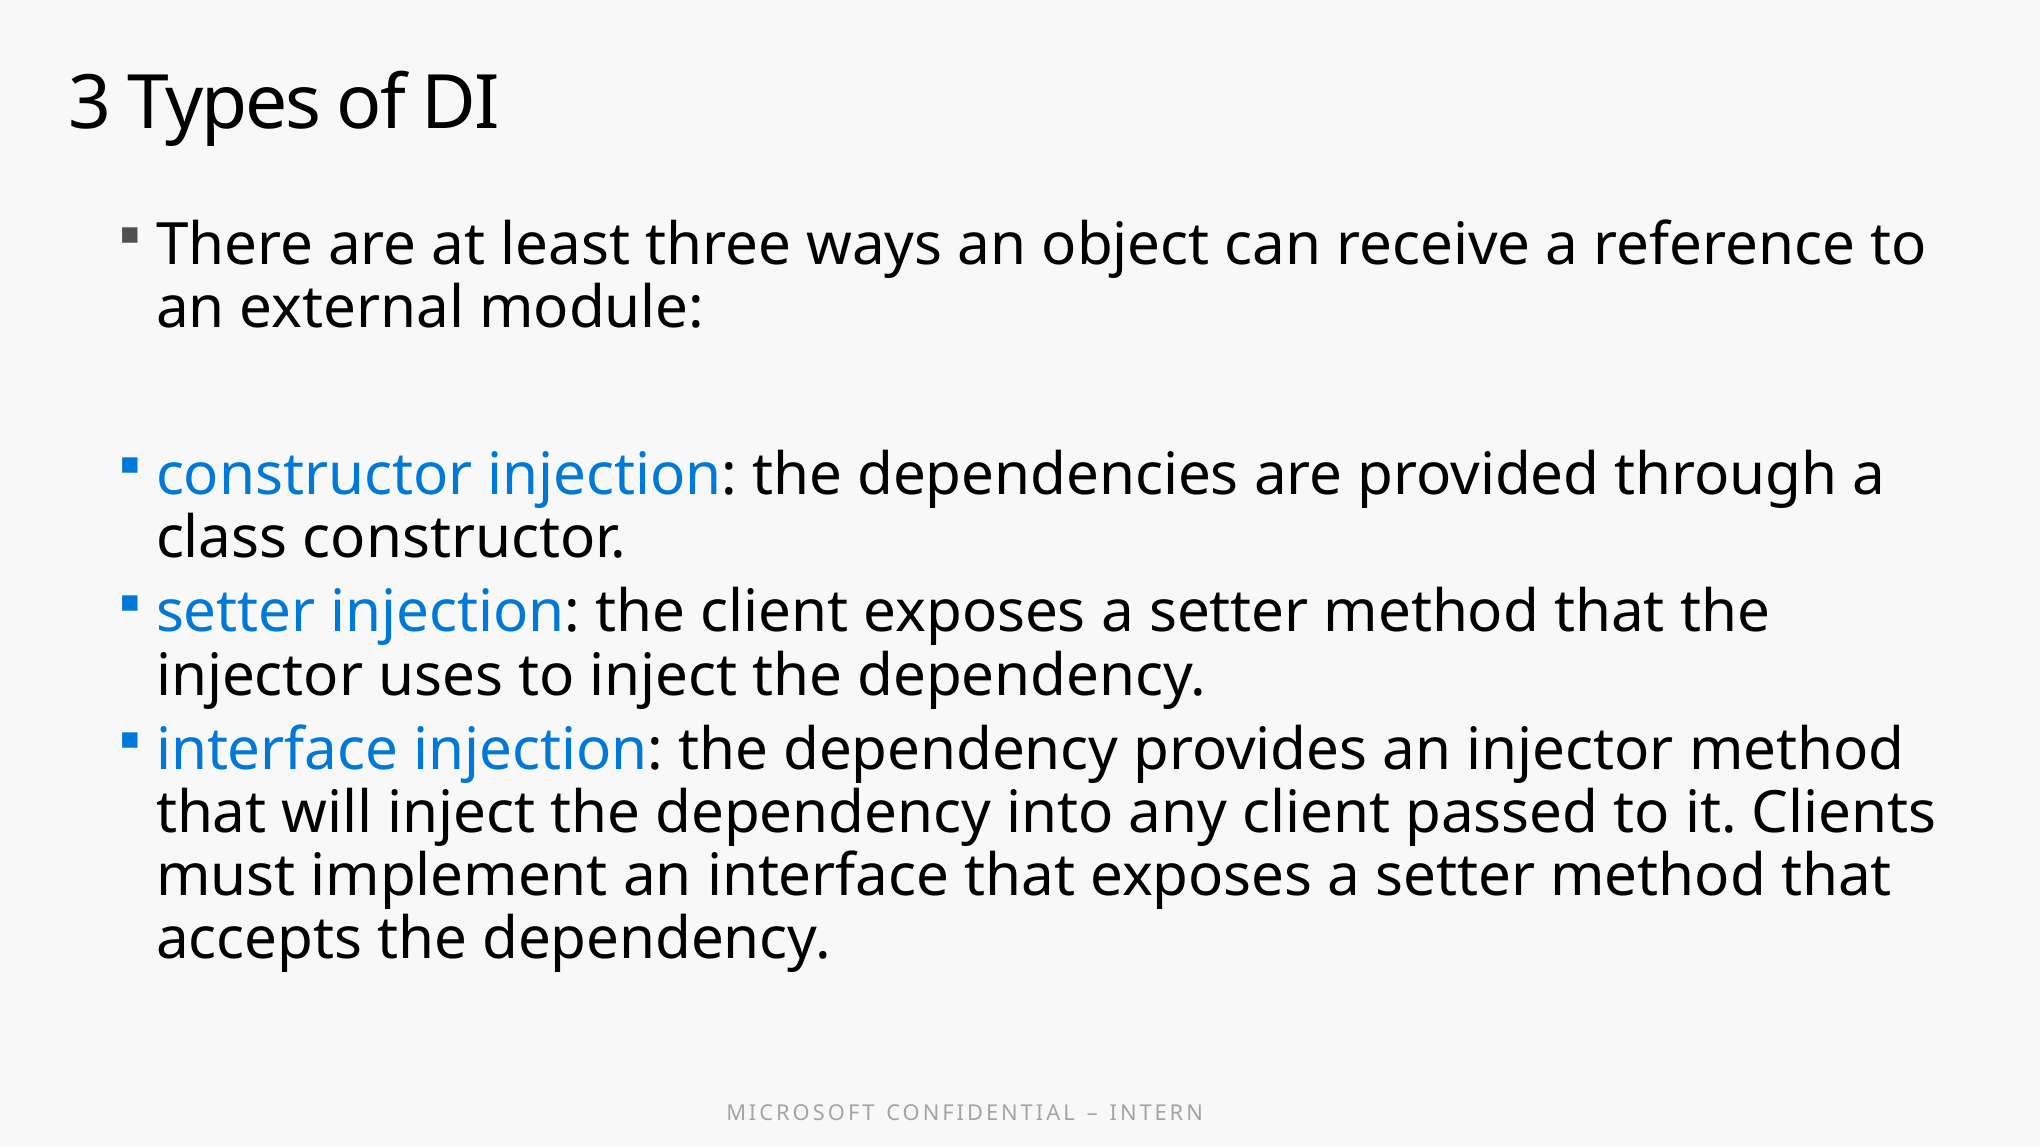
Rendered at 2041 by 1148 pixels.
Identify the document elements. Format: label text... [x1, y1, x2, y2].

list There are at least three ways an object can receive a reference to an external module: constructor injection: the dependencies are provided through a class constructor. setter injection: the client exposes a setter method that the injector uses to inject the dependency. interface injection: the dependency provides an injector method that will inject the dependency into any client passed to it. Clients must implement an interface that exposes a setter method that accepts the dependency. [45, 198, 1996, 986]
title 3 Types of DI [45, 48, 1996, 198]
